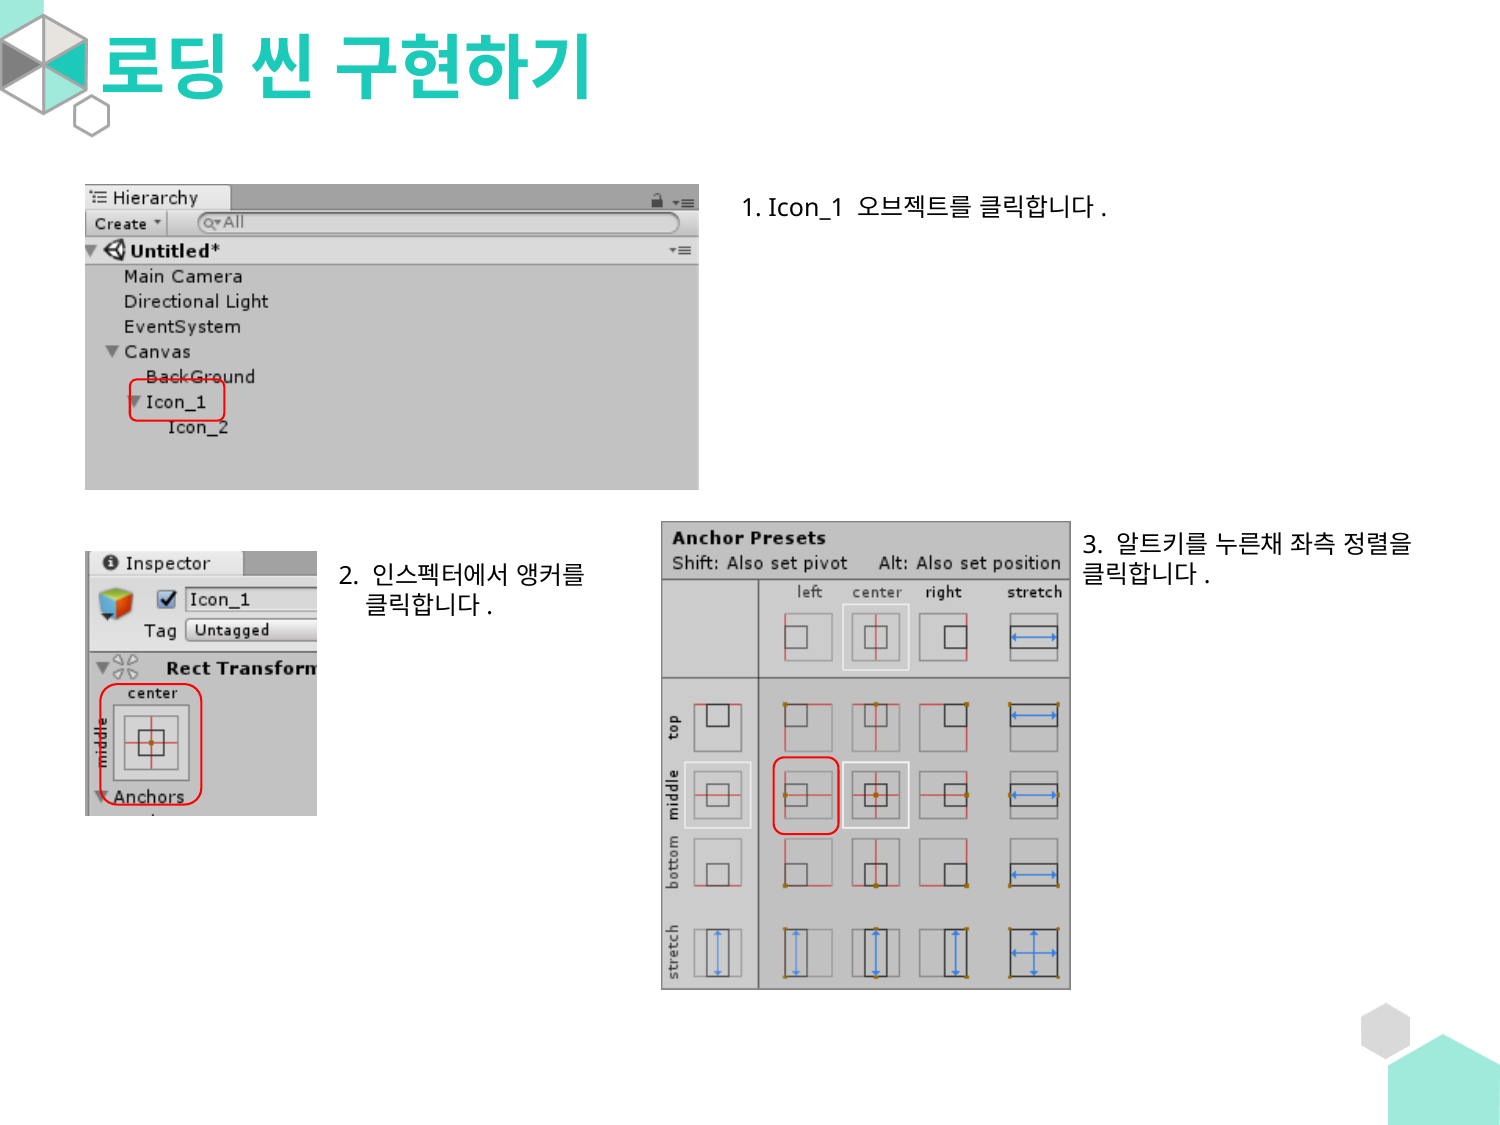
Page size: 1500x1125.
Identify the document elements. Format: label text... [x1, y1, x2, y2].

text_box 로딩 씬 구현하기 [85, 0, 1233, 132]
text_box 2. 인스펙터에서 앵커를 클릭합니다. [323, 551, 602, 627]
picture [0, 0, 1500, 1125]
text_box 1. Icon_1 오브젝트를 클릭합니다. [726, 184, 1123, 230]
text_box 3. 알트키를 누른채 좌측 정렬을 클릭합니다. [1071, 521, 1459, 596]
